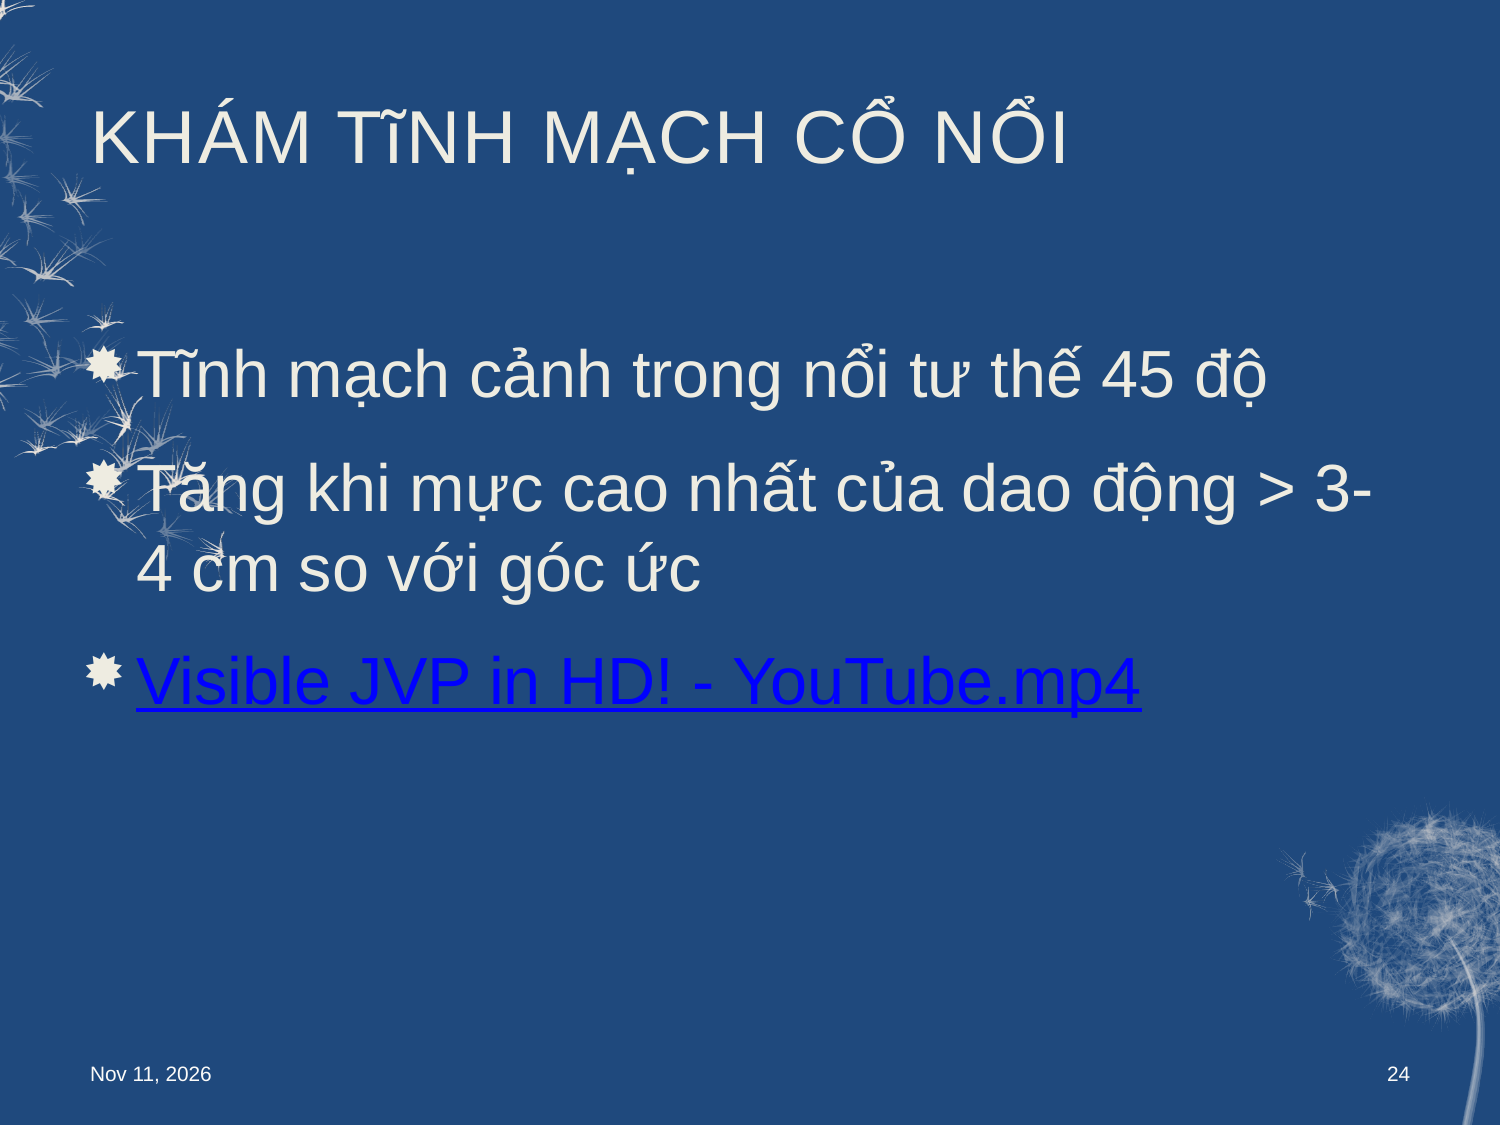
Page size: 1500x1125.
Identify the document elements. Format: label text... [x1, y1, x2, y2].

list Tĩnh mạch cảnh trong nổi tư thế 45 độ Tăng khi mực cao nhất của dao động > 3-4 cm so với góc ức Visible JVP in HD! - YouTube.mp4 [64, 323, 1426, 1043]
slide_number May-15 [75, 1042, 425, 1103]
title KHÁM TĩNH MẠCH CỔ NỔI [75, 24, 1425, 243]
slide_number 24 [1074, 1042, 1425, 1103]
picture [1275, 525, 1500, 1125]
picture [0, 0, 243, 587]
